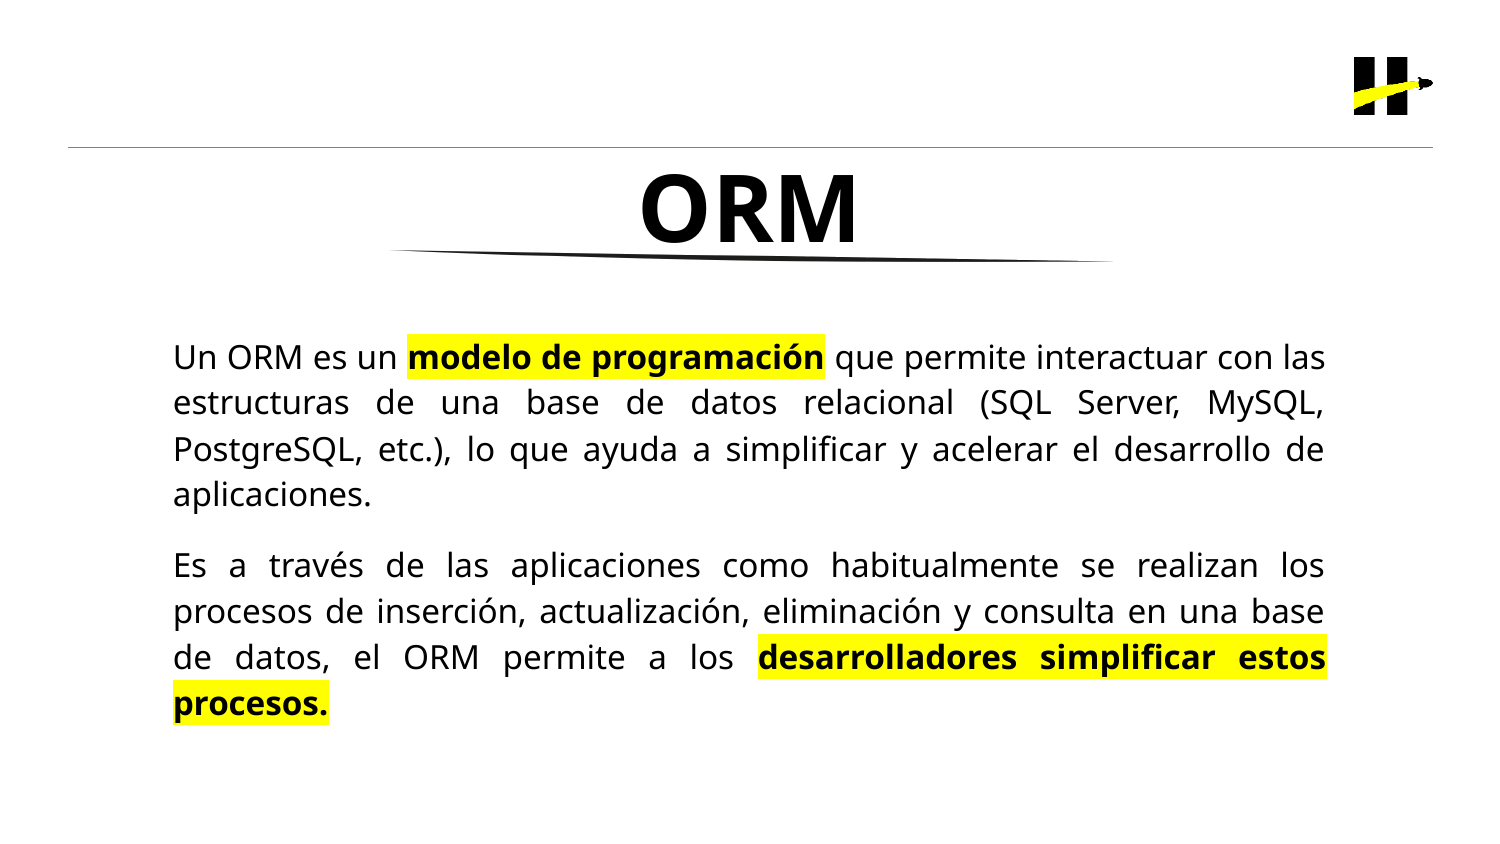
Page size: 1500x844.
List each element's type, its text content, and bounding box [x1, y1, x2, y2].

picture [0, 0, 1500, 123]
picture [0, 286, 1500, 844]
picture [386, 250, 1114, 262]
text_box Un ORM es un modelo de programación que permite interactuar con las estructuras de una base de datos relacional (SQL Server, MySQL, PostgreSQL, etc.), lo que ayuda a simplificar y acelerar el desarrollo de aplicaciones. Es a través de las aplicaciones como habitualmente se realizan los procesos de inserción, actualización, eliminación y consulta en una base de datos, el ORM permite a los desarrolladores simplificar estos procesos. [157, 314, 1342, 458]
text_box ORM [0, 123, 1500, 286]
